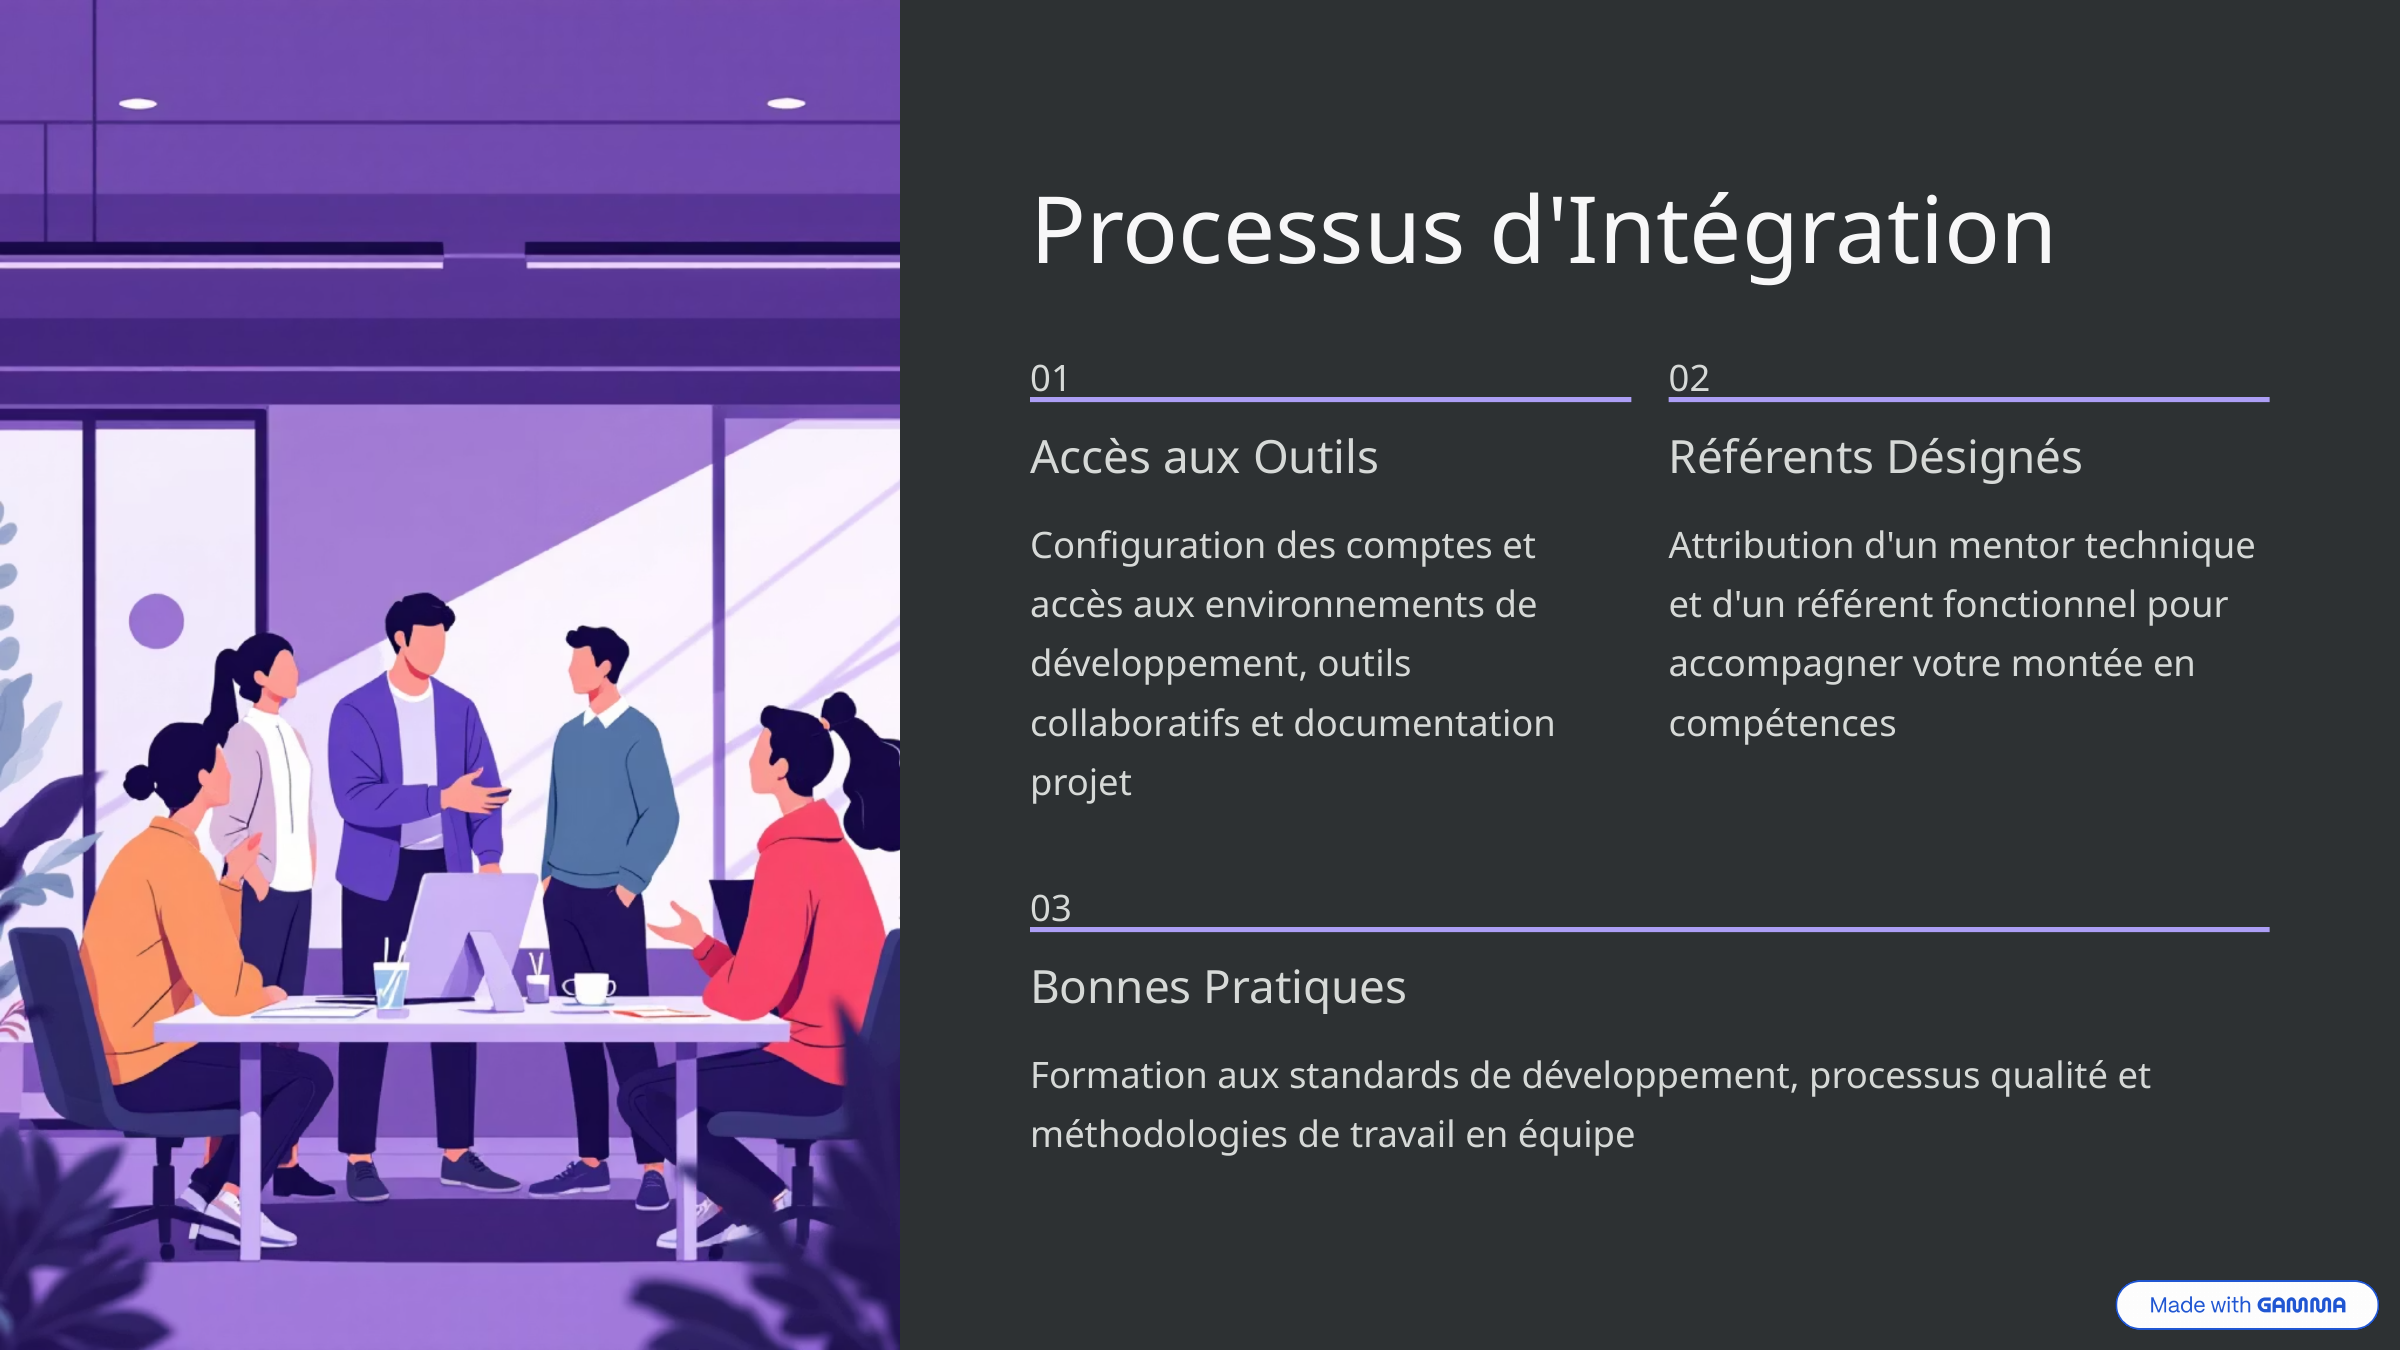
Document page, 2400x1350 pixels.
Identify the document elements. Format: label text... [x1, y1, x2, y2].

text_box [1668, 397, 2270, 403]
text_box [1030, 927, 2270, 933]
text_box [1030, 397, 1632, 403]
text_box Accès aux Outils [1030, 425, 1496, 484]
text_box Référents Désignés [1668, 425, 2134, 484]
text_box 02 [1668, 338, 1706, 386]
text_box 01 [1030, 338, 1068, 386]
text_box 03 [1030, 868, 1068, 916]
text_box Processus d'Intégration [1030, 166, 2057, 284]
picture [2106, 1271, 2389, 1339]
picture [0, 0, 900, 1350]
text_box Bonnes Pratiques [1030, 955, 1496, 1014]
text_box Attribution d'un mentor technique et d'un référent fonctionnel pour accompagner votre montée en compétences [1668, 506, 2270, 745]
text_box Configuration des comptes et accès aux environnements de développement, outils collaboratifs et documentation projet [1030, 506, 1632, 804]
text_box Formation aux standards de développement, processus qualité et méthodologies de travail en équipe [1030, 1036, 2270, 1156]
